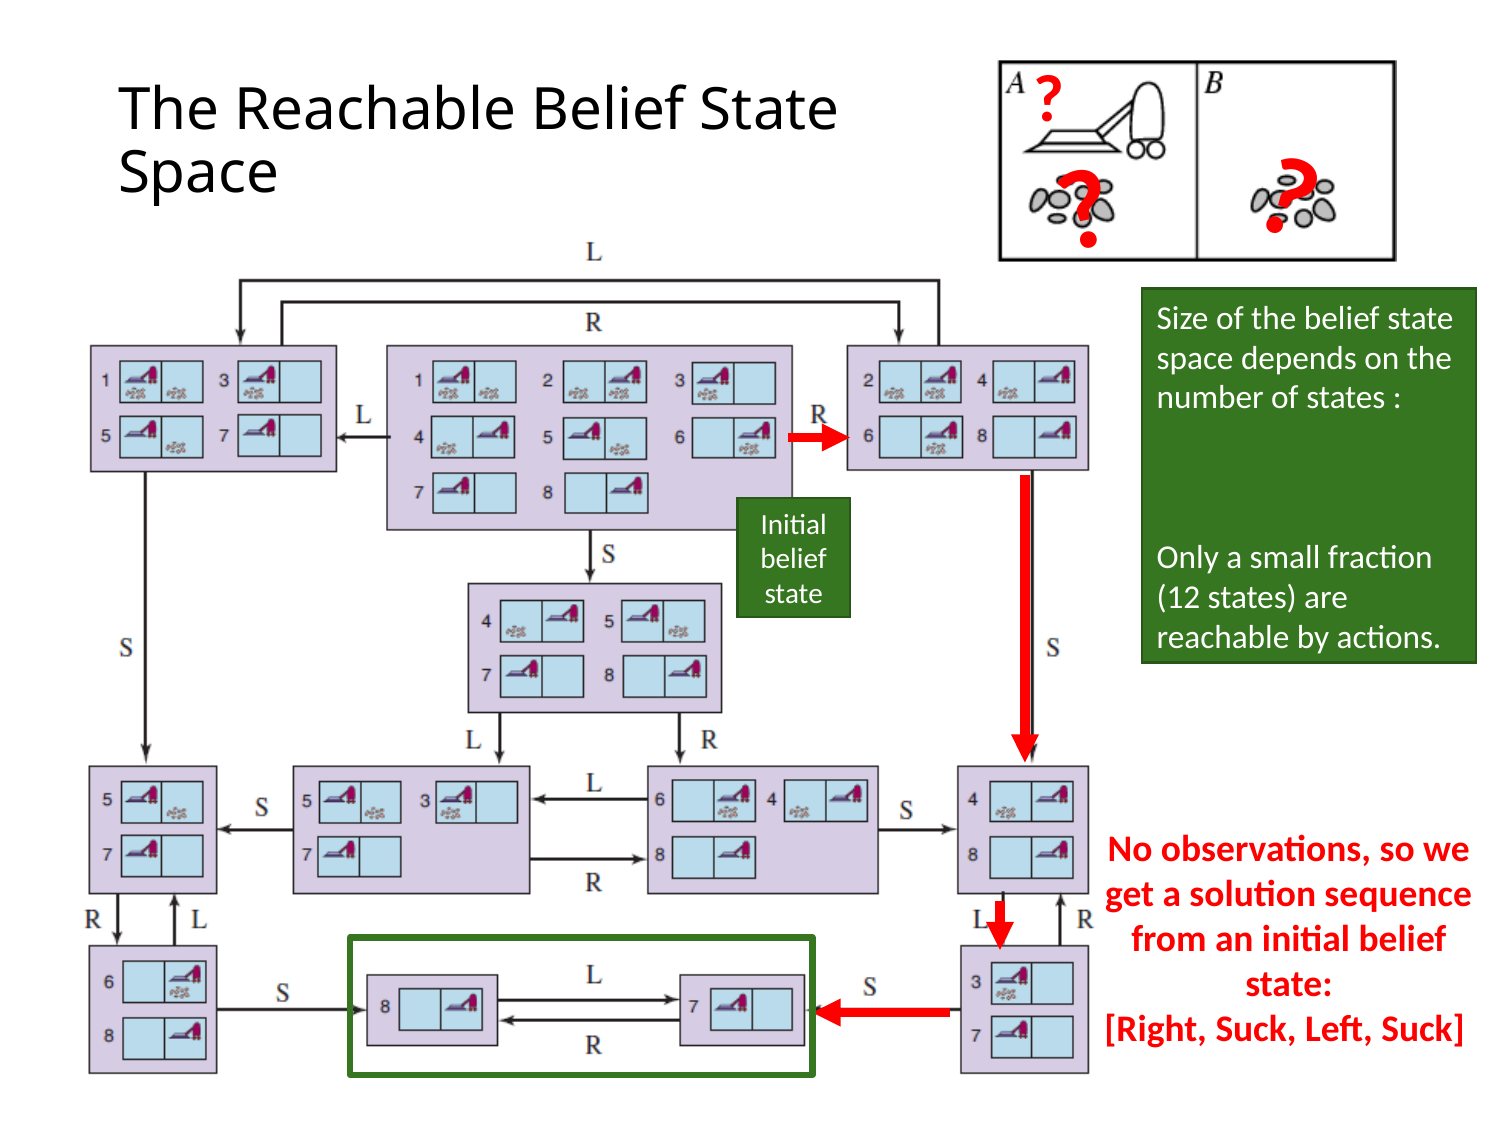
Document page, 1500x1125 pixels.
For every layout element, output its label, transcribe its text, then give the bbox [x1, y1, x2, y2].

text_box No observations, so we get a solution sequence from an initial belief state: [Right, Suck, Left, Suck] [1117, 816, 1489, 1056]
title The Reachable Belief State Space [103, 59, 972, 224]
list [74, 224, 1117, 1088]
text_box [349, 437, 1025, 1075]
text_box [996, 47, 1397, 282]
